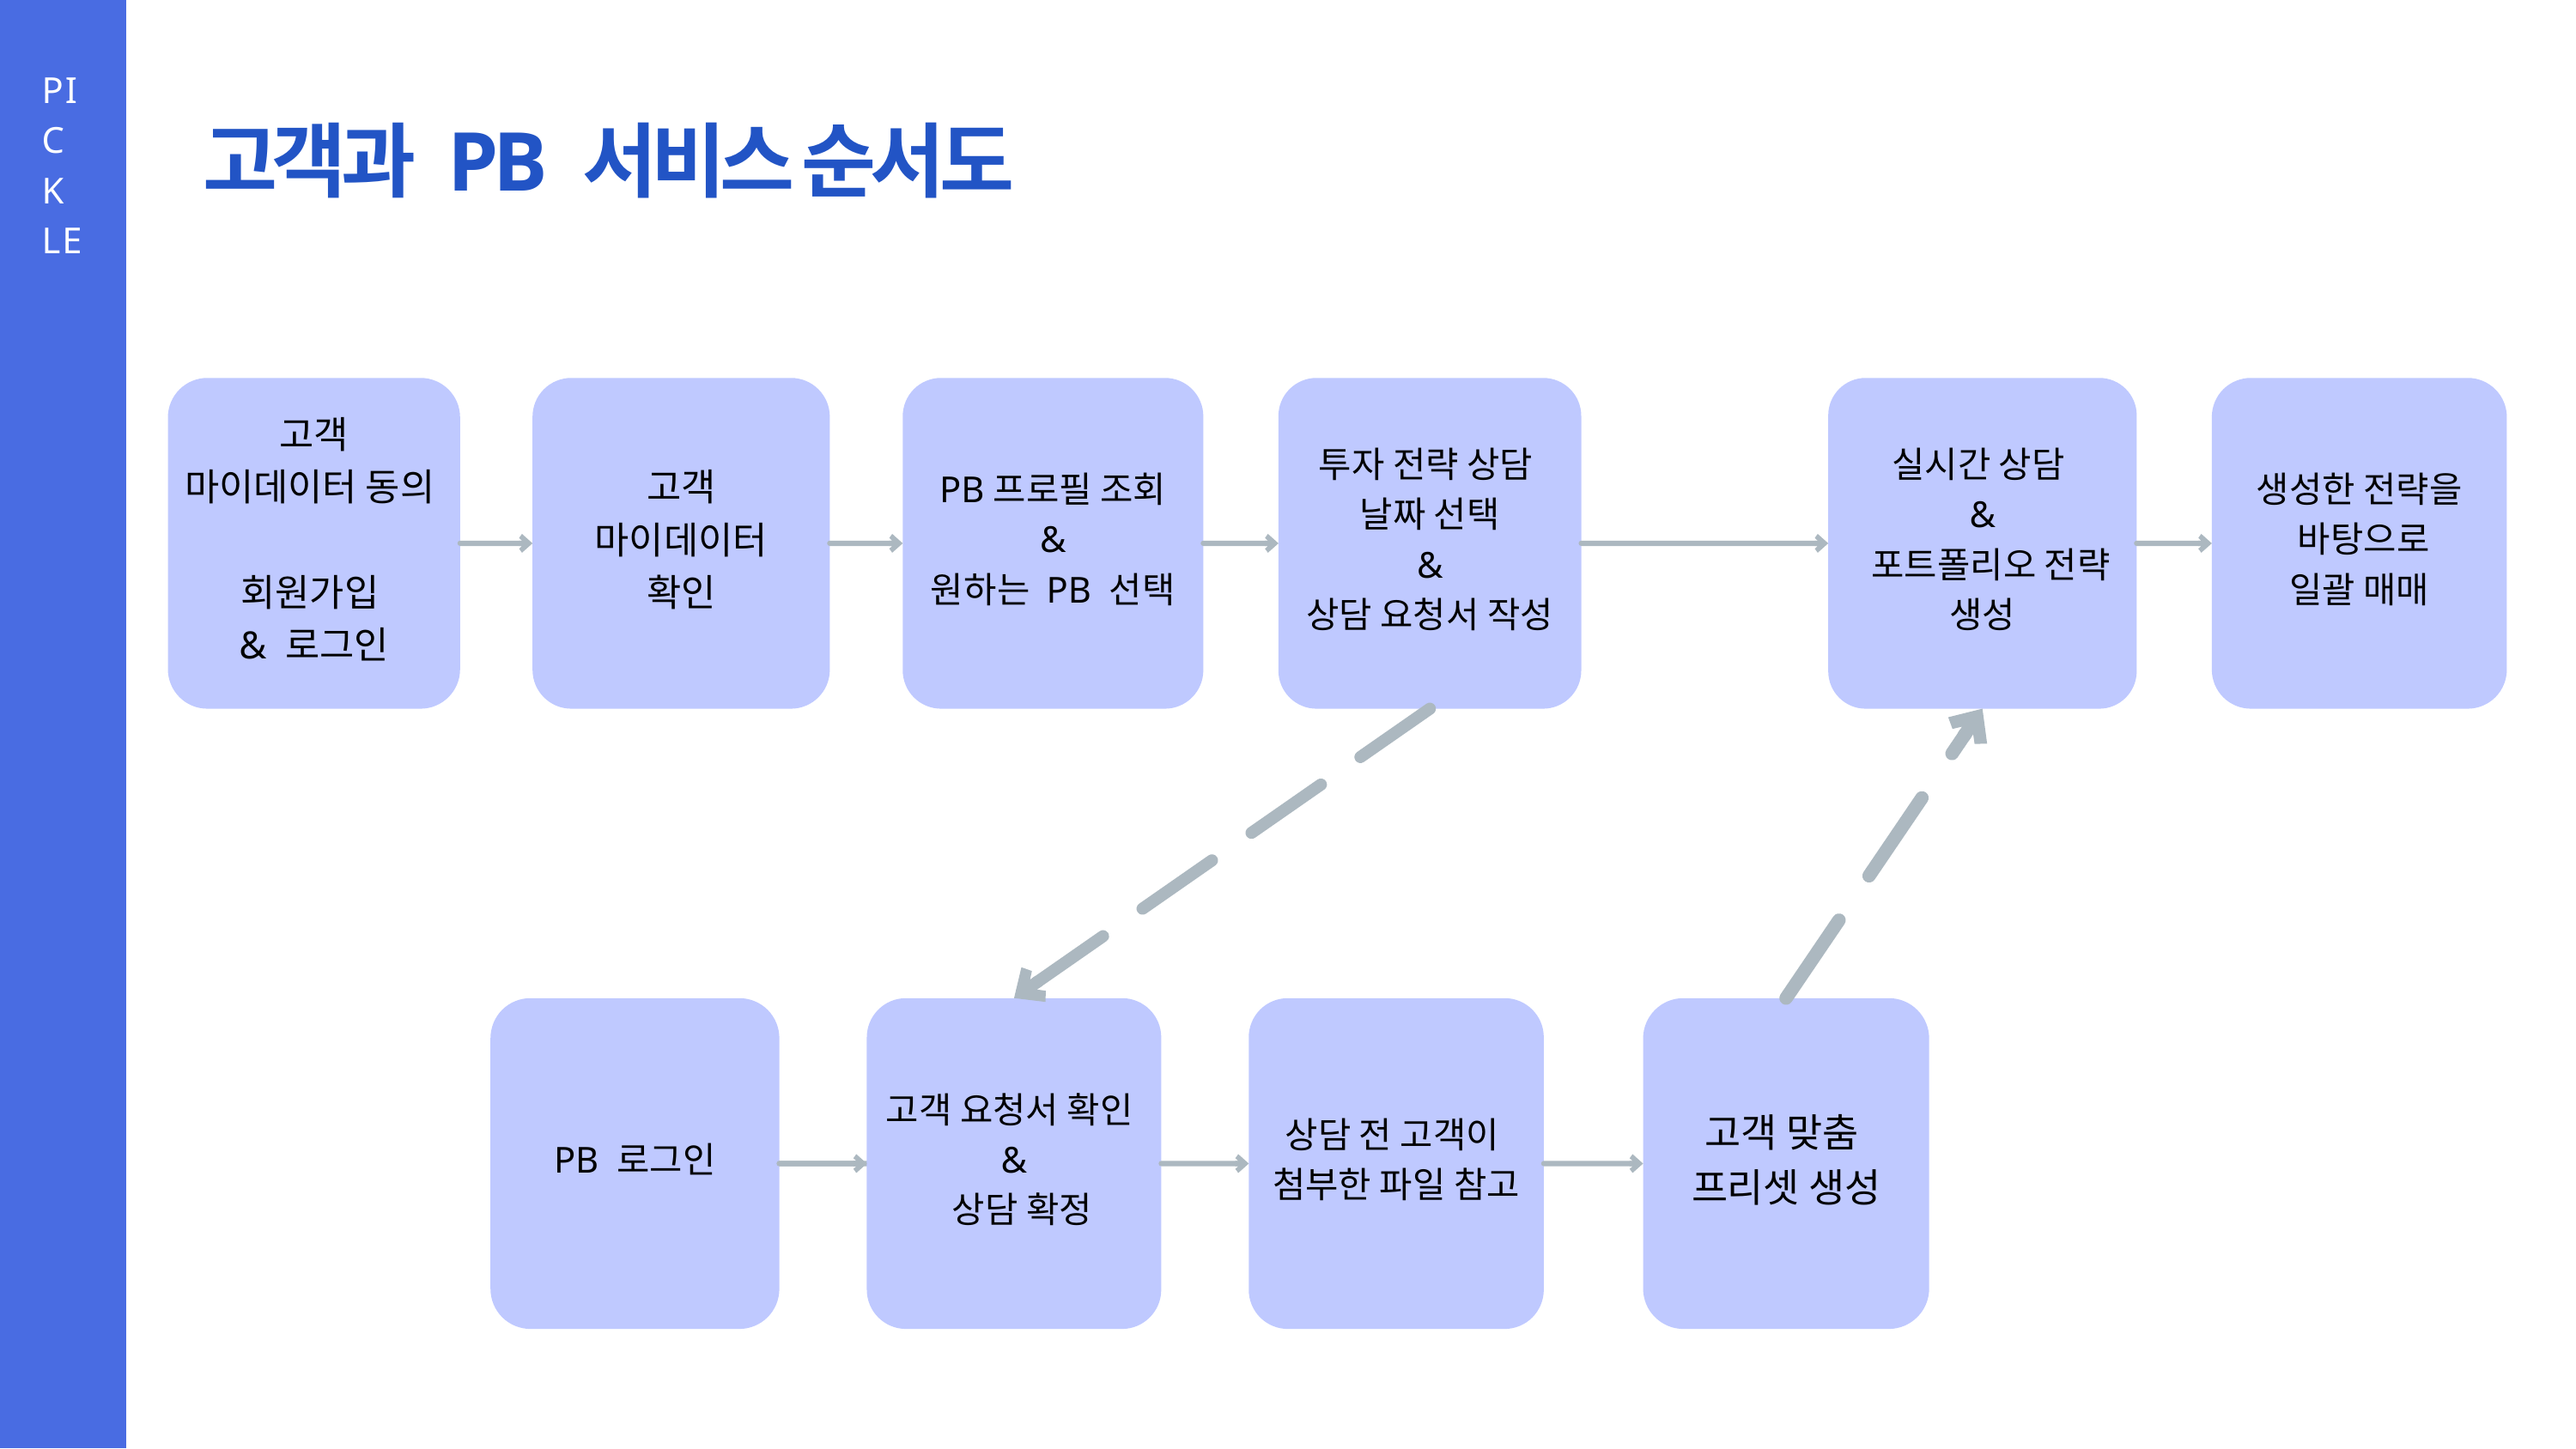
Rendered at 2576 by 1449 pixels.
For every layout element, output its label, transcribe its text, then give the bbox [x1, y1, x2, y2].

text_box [167, 377, 461, 709]
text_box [866, 997, 1162, 1330]
text_box 고객과 PB 서비스 순서도 [203, 109, 1033, 208]
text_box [2211, 377, 2507, 709]
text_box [902, 377, 1204, 709]
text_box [1643, 997, 1929, 1330]
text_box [1827, 377, 2137, 709]
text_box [1249, 997, 1545, 1330]
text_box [0, 0, 126, 1449]
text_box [532, 377, 830, 709]
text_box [1278, 377, 1582, 709]
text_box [489, 997, 780, 1330]
